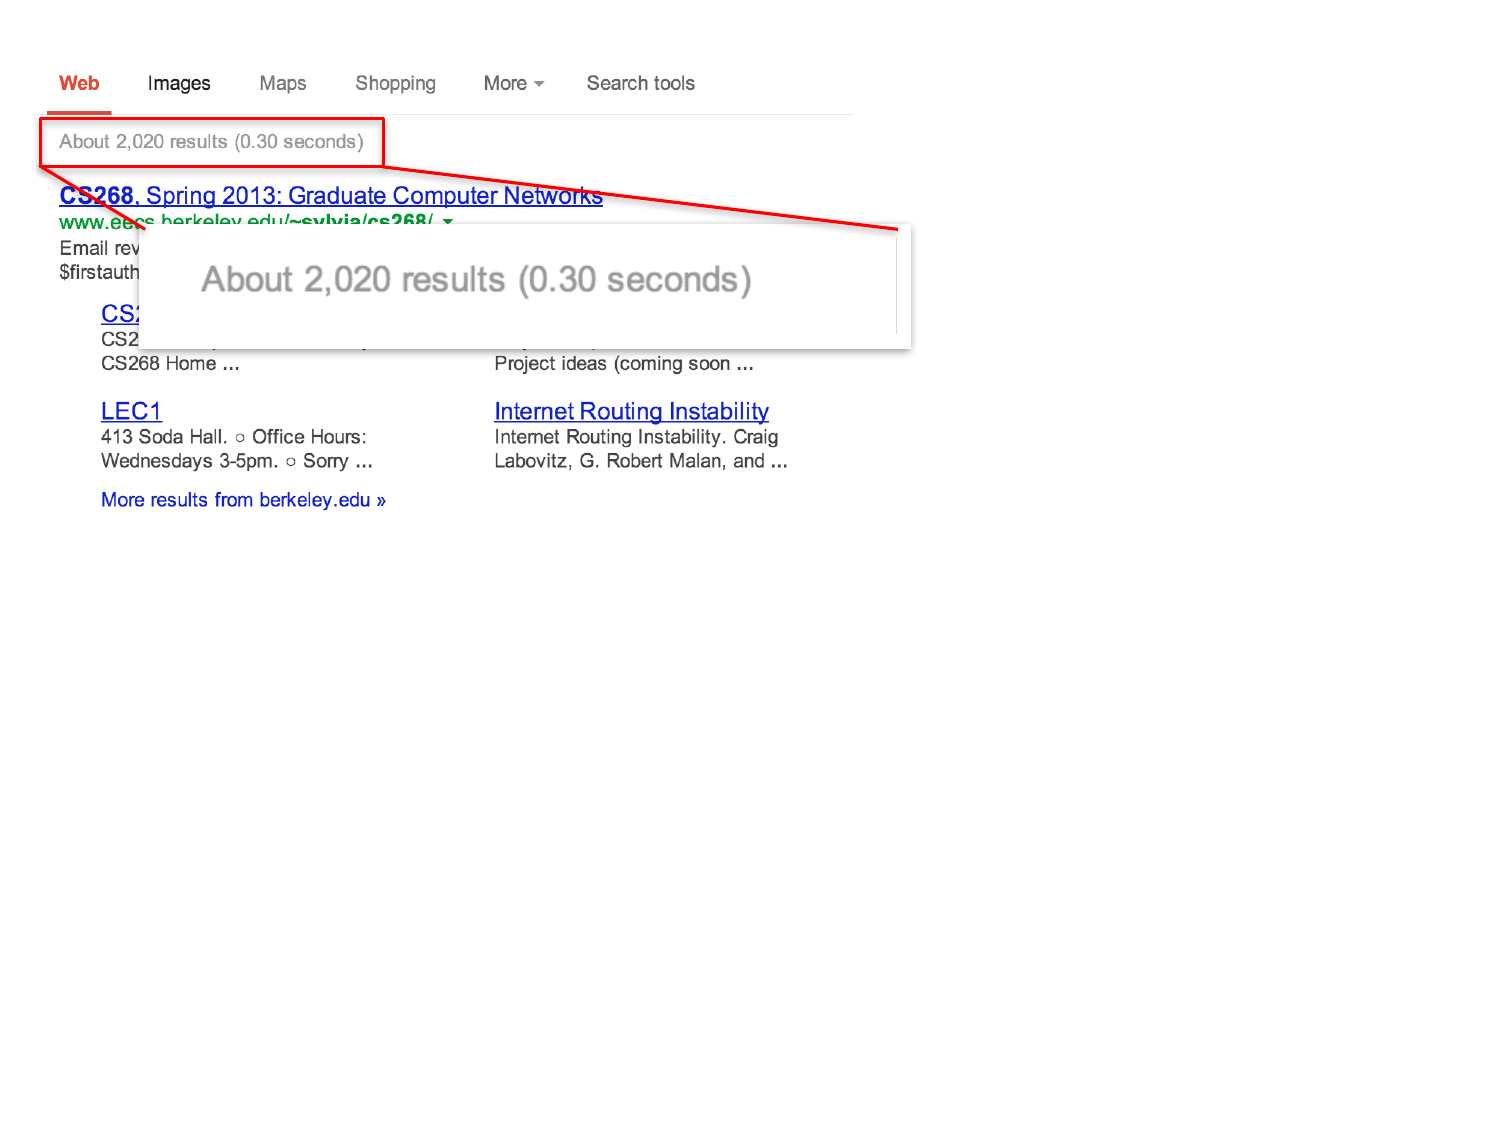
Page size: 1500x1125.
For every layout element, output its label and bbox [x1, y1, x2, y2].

text_box [38, 165, 899, 335]
picture [32, 61, 855, 542]
